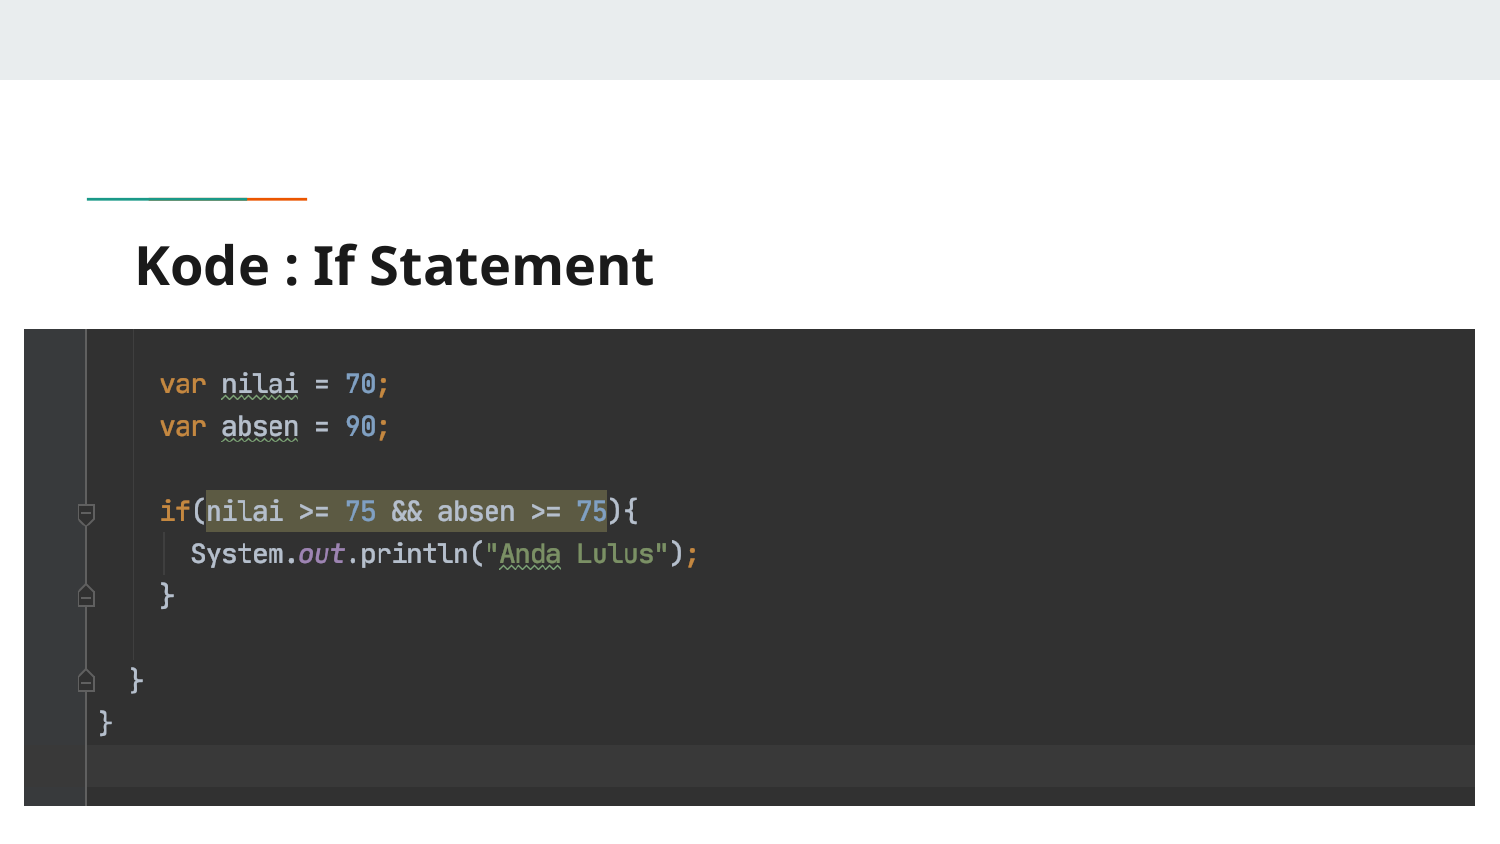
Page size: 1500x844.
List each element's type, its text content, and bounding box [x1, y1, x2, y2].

picture [24, 328, 1476, 806]
title Kode : If Statement [119, 216, 1381, 305]
